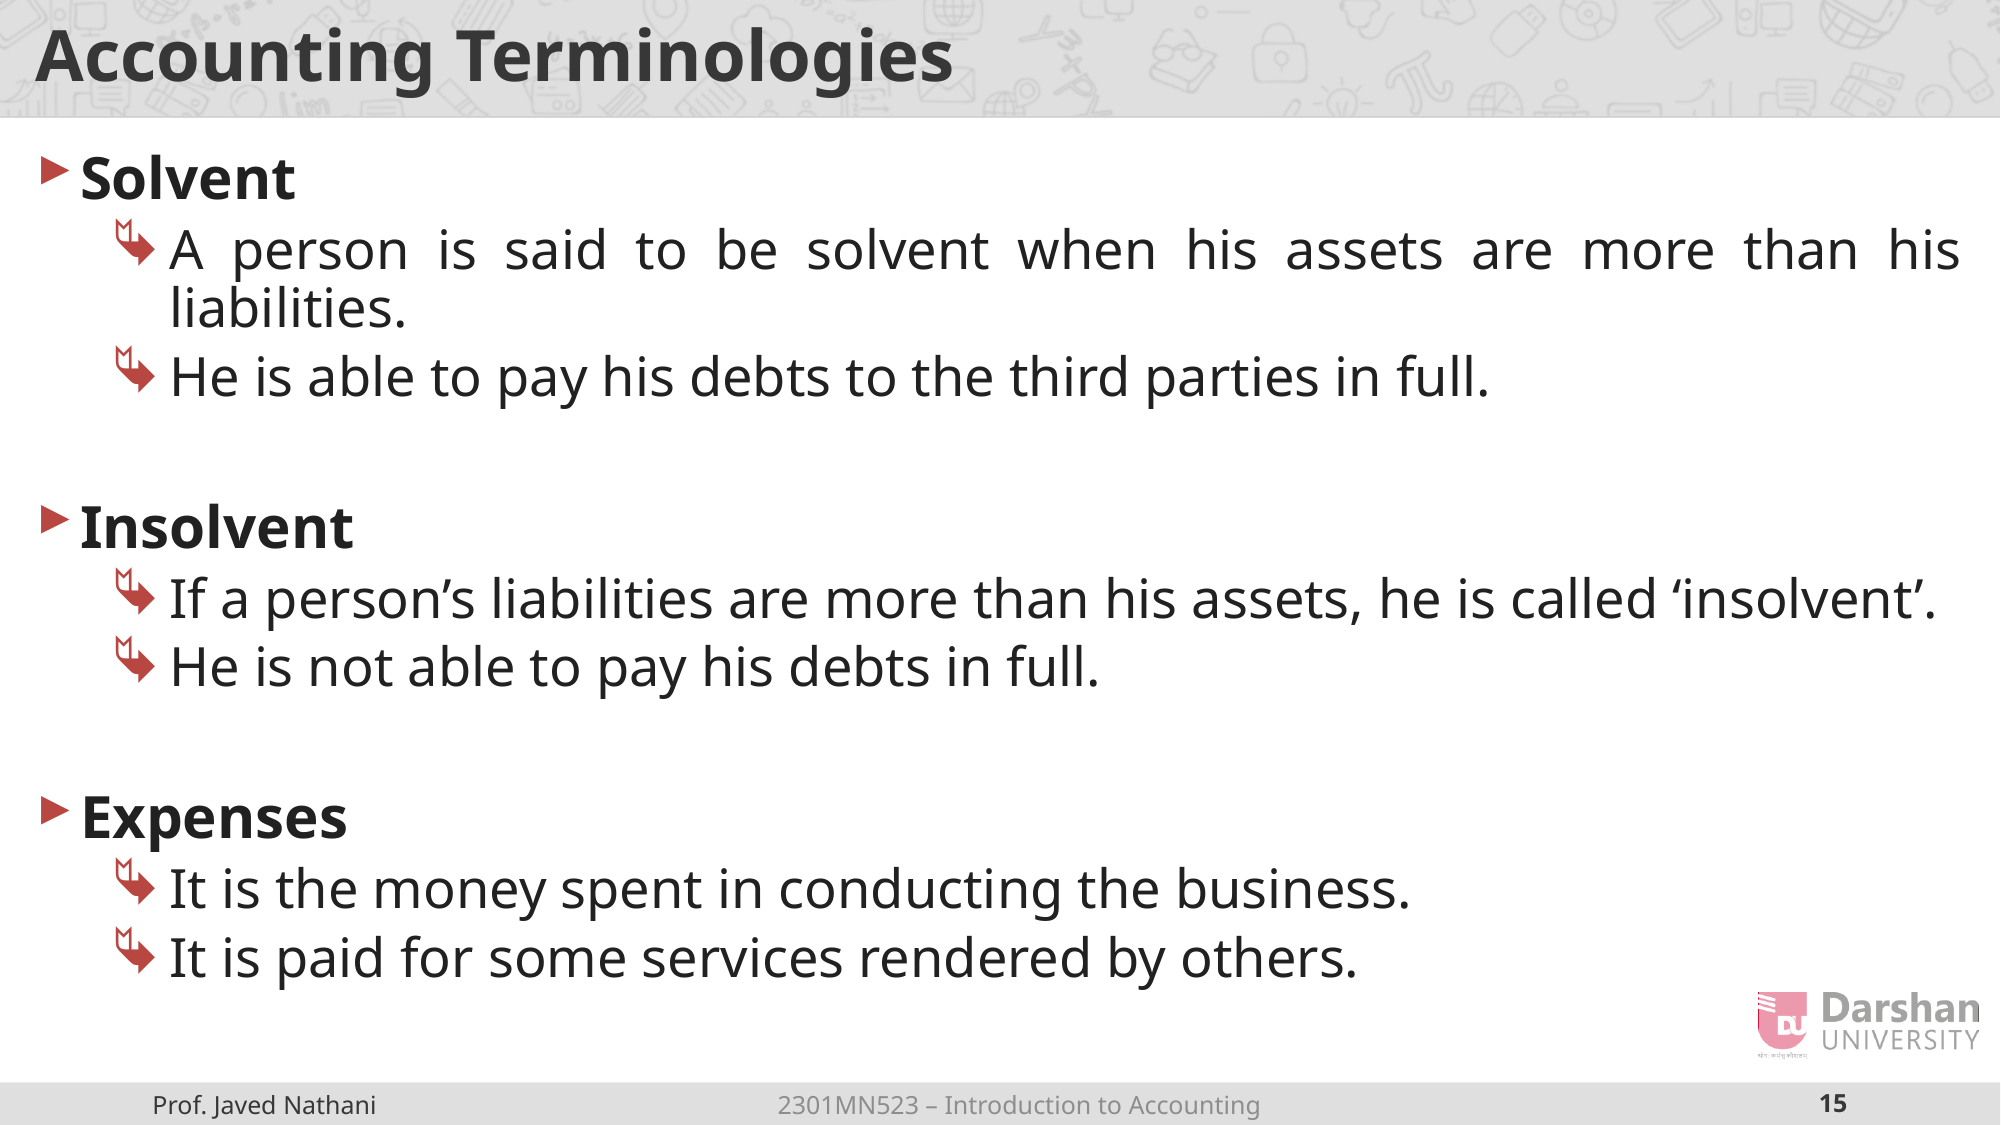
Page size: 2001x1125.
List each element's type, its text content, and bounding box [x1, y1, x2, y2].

title Accounting Terminologies [0, 0, 2000, 117]
list Solvent A person is said to be solvent when his assets are more than his liabilities. He is able to pay his debts to the third parties in full. Insolvent If a person’s liabilities are more than his assets, he is called ‘insolvent’. He is not able to pay his debts in full. Expenses It is the money spent in conducting the business. It is paid for some services rendered by others. [21, 141, 1979, 1088]
